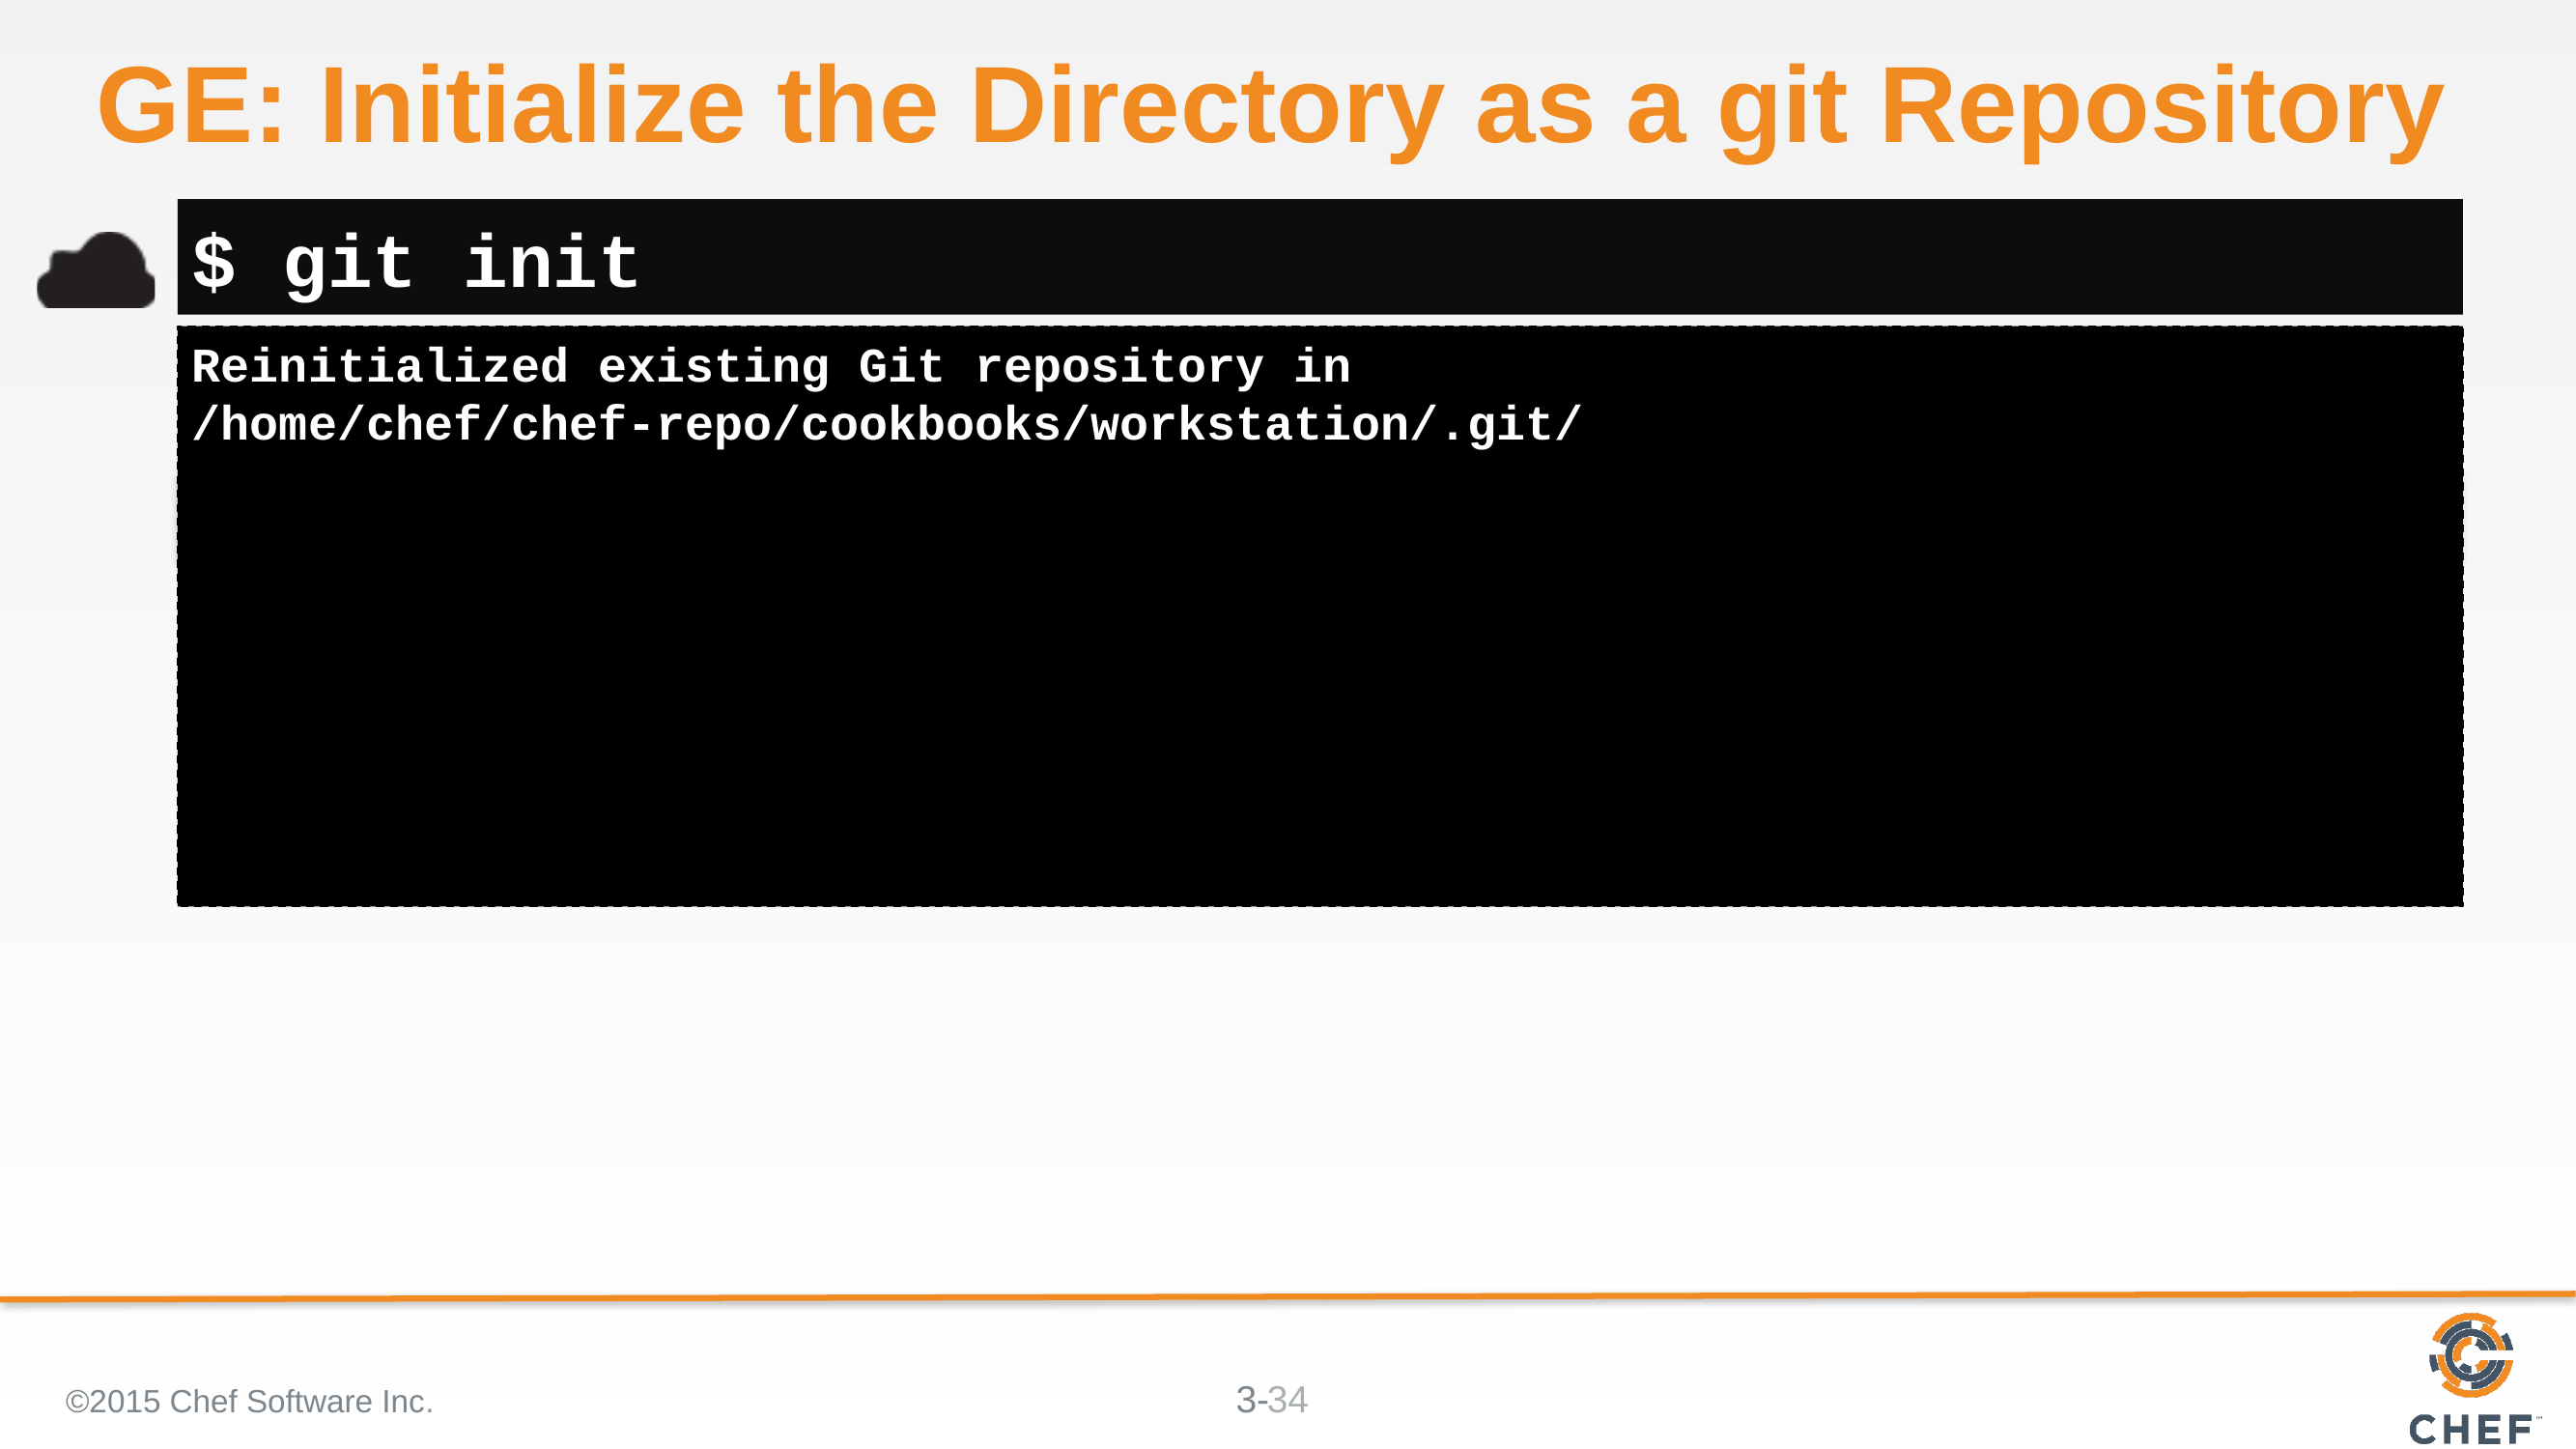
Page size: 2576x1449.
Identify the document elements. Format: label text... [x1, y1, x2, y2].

title GE: Initialize the Directory as a git Repository [96, 48, 2463, 180]
footer ©2015 Chef Software Inc. [51, 1359, 952, 1440]
picture [2399, 1297, 2550, 1449]
slide_number 34 [998, 1359, 1578, 1437]
list $ git init [177, 199, 2463, 315]
list Reinitialized existing Git repository in /home/chef/chef-repo/cookbooks/workstation/.git/ [177, 326, 2464, 907]
